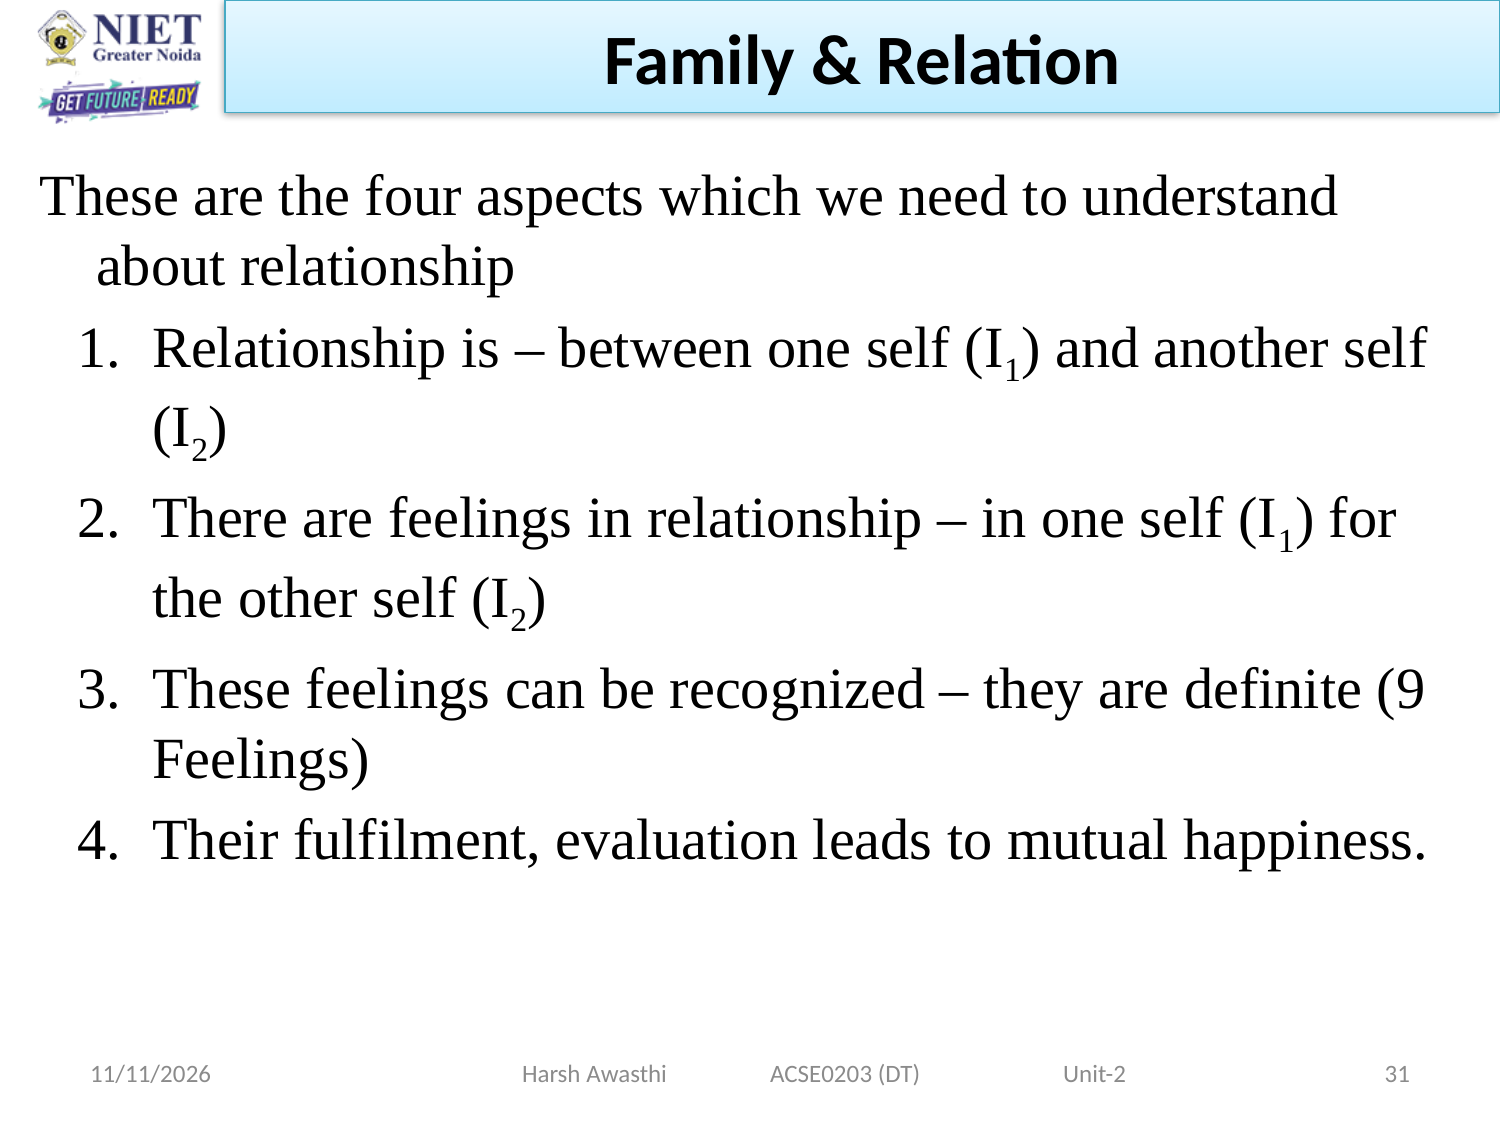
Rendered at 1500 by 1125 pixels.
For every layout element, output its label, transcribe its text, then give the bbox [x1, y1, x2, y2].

text_box Family & Relation [238, 0, 1500, 113]
picture [0, 0, 238, 135]
slide_number 31 [1074, 1042, 1425, 1103]
list These are the four aspects which we need to understand about relationship Relationship is – between one self (I1) and another self (I2) There are feelings in relationship – in one self (I1) for the other self (I2) These feelings can be recognized – they are definite (9 Feelings) Their fulfilment, evaluation leads to mutual happiness. [24, 149, 1488, 1025]
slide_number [75, 1042, 412, 1103]
footer Harsh Awasthi ACSE0203 (DT) Unit-2 [412, 1042, 1074, 1103]
